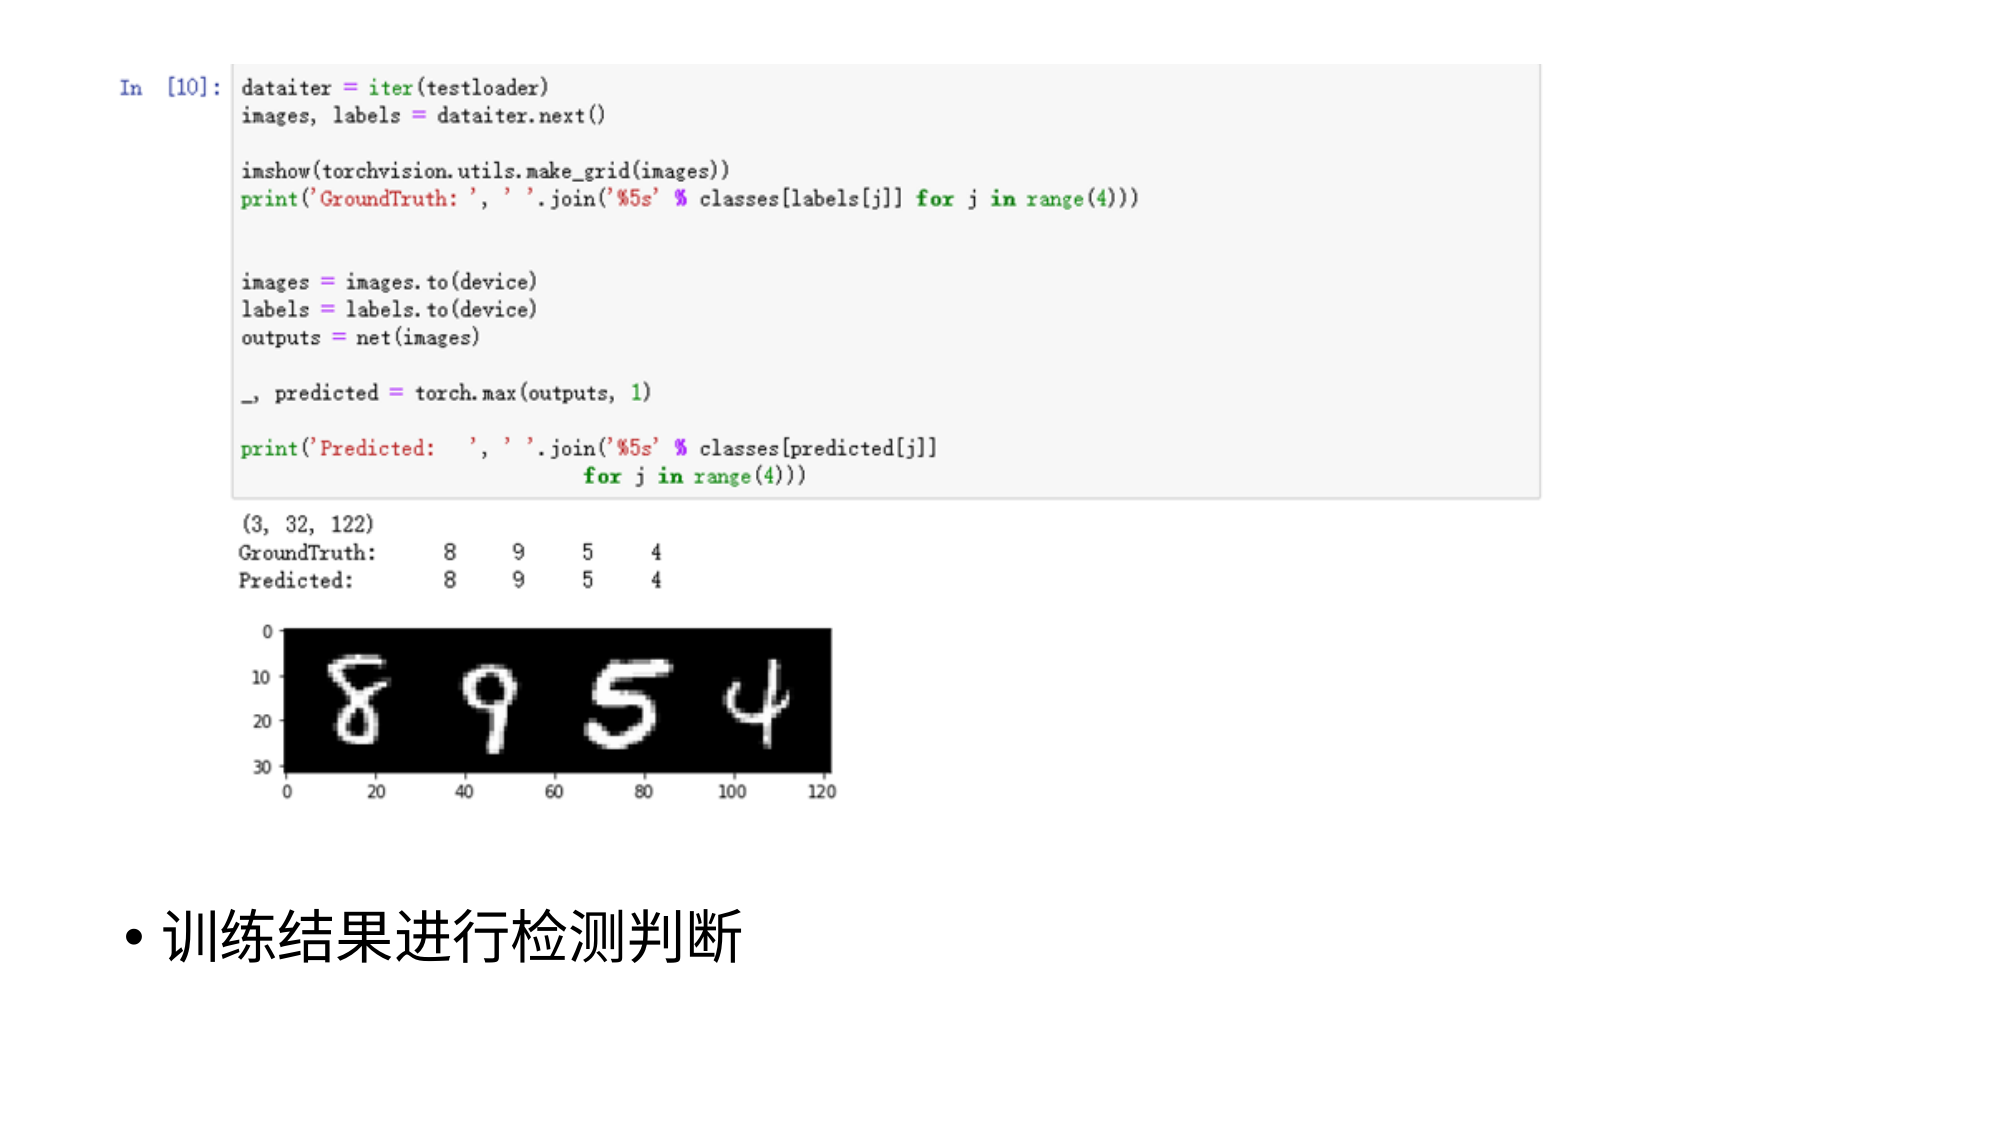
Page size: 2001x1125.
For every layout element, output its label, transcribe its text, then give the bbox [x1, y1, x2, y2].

picture [108, 64, 1543, 826]
list 训练结果进行检测判断 [108, 901, 1834, 1005]
